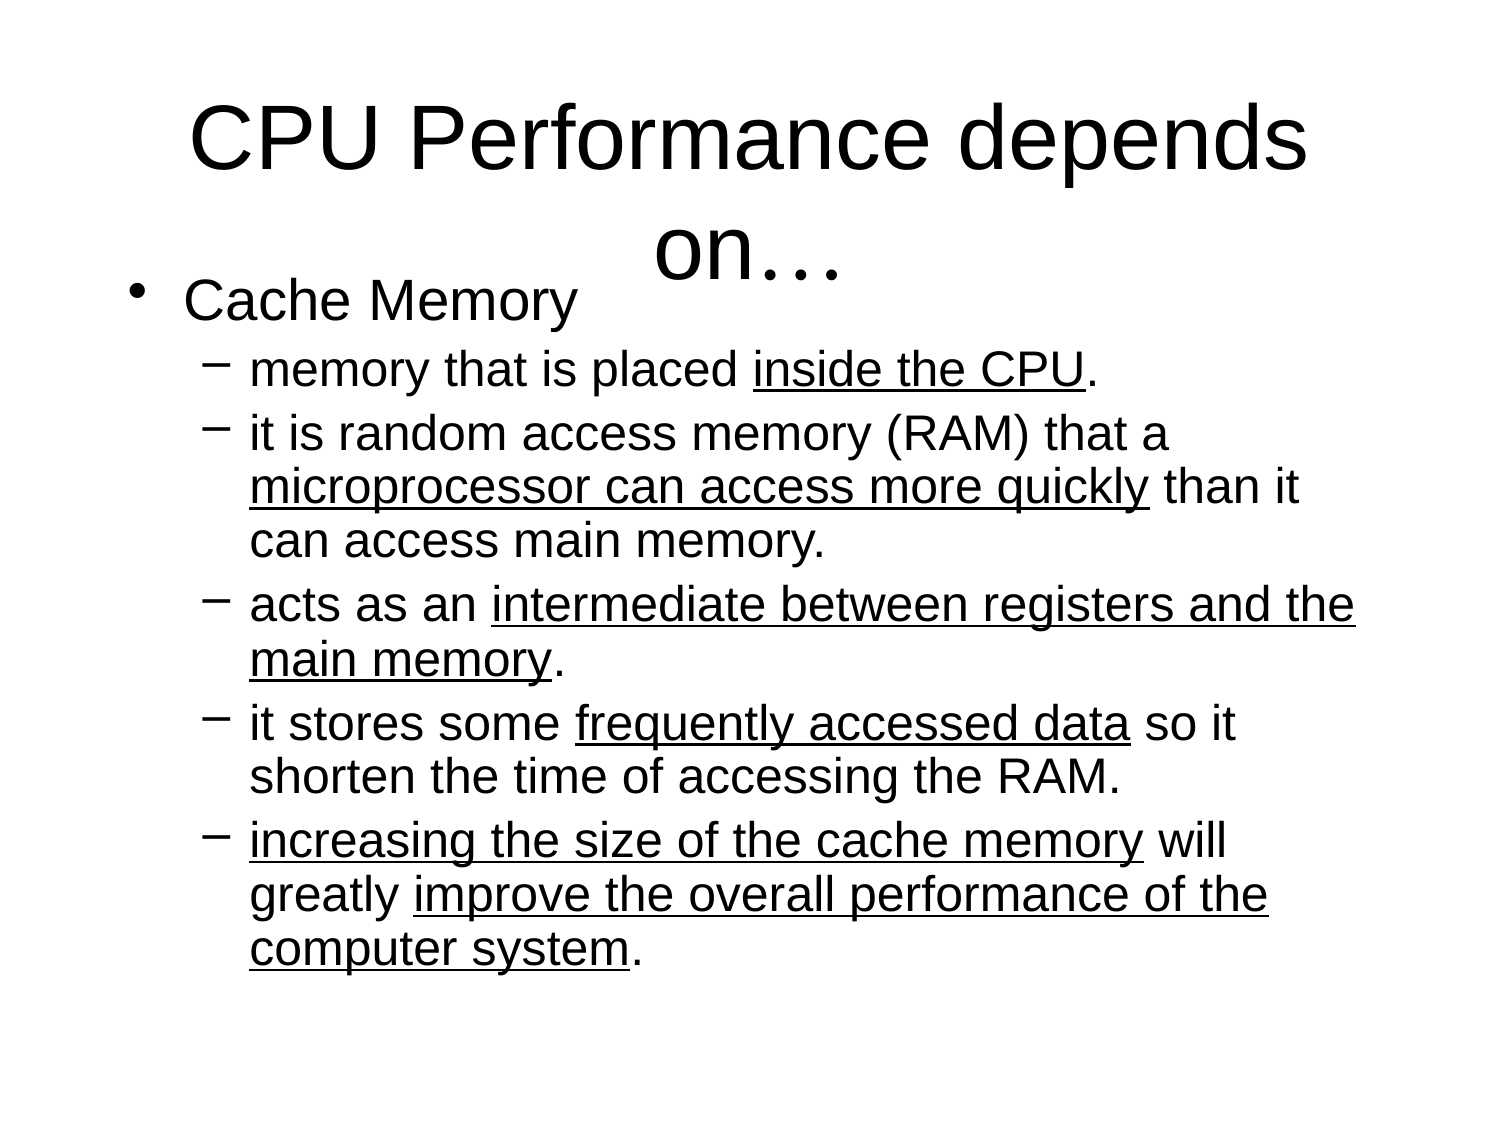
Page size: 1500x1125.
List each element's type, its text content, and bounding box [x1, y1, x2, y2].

list Cache Memory memory that is placed inside the CPU. it is random access memory (RAM) that a microprocessor can access more quickly than it can access main memory. acts as an intermediate between registers and the main memory. it stores some frequently accessed data so it shorten the time of accessing the RAM. increasing the size of the cache memory will greatly improve the overall performance of the computer system. [112, 262, 1388, 1000]
title CPU Performance depends on… [112, 125, 1388, 251]
